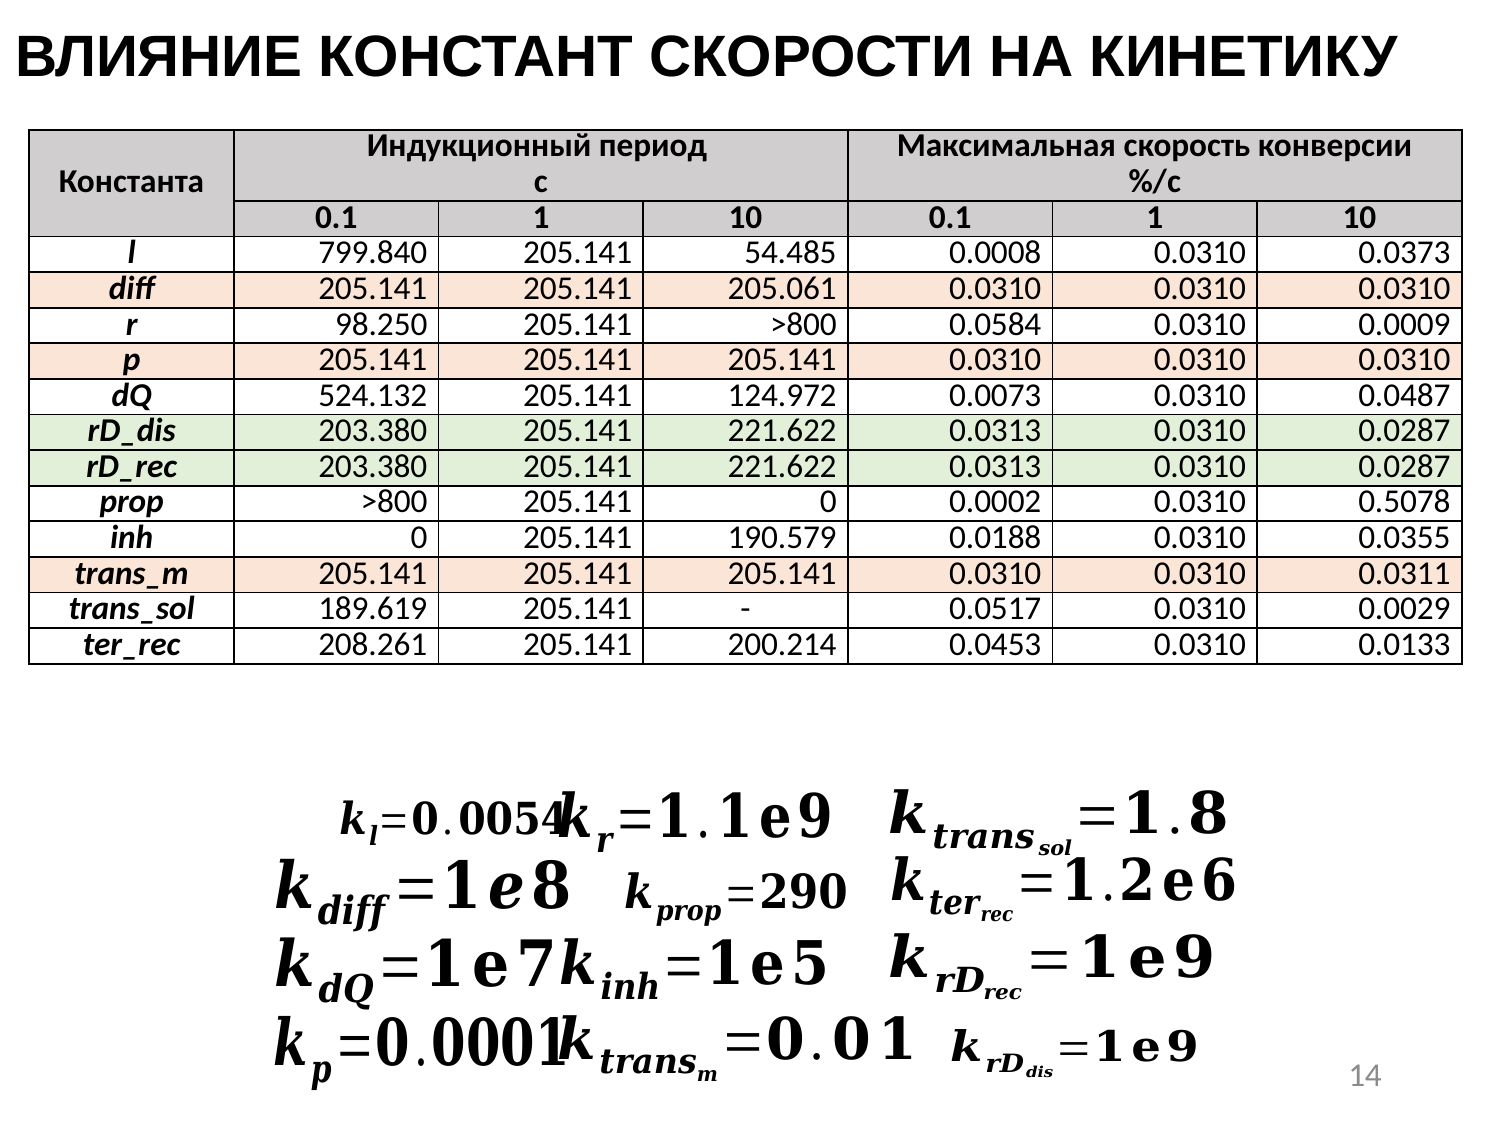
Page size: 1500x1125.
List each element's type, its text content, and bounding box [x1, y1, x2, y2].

table_cell 205.141 [439, 593, 642, 627]
table_cell 221.622 [644, 451, 847, 485]
table_cell 10 [1258, 202, 1461, 236]
table_cell 0.0310 [1053, 344, 1256, 378]
table_cell 205.141 [235, 344, 438, 378]
title Влияние констант скорости на кинетику [0, 0, 1500, 115]
table_cell 0.0310 [1258, 273, 1461, 307]
table_cell 524.132 [235, 380, 438, 414]
table_cell 0.0287 [1258, 451, 1461, 485]
table_cell 0.0311 [1258, 558, 1461, 592]
table_cell 205.061 [644, 273, 847, 307]
table_cell 0 [235, 522, 438, 556]
table_cell 205.141 [439, 629, 642, 663]
table_cell ter_rec [30, 629, 233, 663]
table_cell 0.0008 [849, 237, 1052, 271]
table_cell 0.0287 [1258, 415, 1461, 449]
table_cell 0.0310 [1053, 309, 1256, 342]
table_cell 0.0310 [1053, 487, 1256, 520]
table_cell 205.141 [644, 344, 847, 378]
table_cell 205.141 [439, 522, 642, 556]
table_cell 205.141 [439, 487, 642, 520]
table_cell 208.261 [235, 629, 438, 663]
table_cell trans_sol [30, 593, 233, 627]
table_cell rD_rec [30, 451, 233, 485]
table_cell 0.0188 [849, 522, 1052, 556]
table_cell 205.141 [439, 309, 642, 342]
table_cell 0.0310 [1053, 593, 1256, 627]
table_cell 0.0310 [849, 558, 1052, 592]
table_cell 205.141 [439, 451, 642, 485]
table_cell 0 [644, 487, 847, 520]
table_cell p [30, 344, 233, 378]
table_header Максимальная скорость конверсии %/с [849, 131, 1461, 200]
table_cell 0.0310 [1053, 273, 1256, 307]
table_cell >800 [235, 487, 438, 520]
table_cell 0.5078 [1258, 487, 1461, 520]
table_cell 0.0355 [1258, 522, 1461, 556]
table_cell prop [30, 487, 233, 520]
table_cell 0.0517 [849, 593, 1052, 627]
table_header Константа [30, 131, 233, 236]
table_cell l [30, 237, 233, 271]
table_cell 205.141 [644, 558, 847, 592]
table_cell 0.0373 [1258, 237, 1461, 271]
table_cell 0.0453 [849, 629, 1052, 663]
table_cell 0.0313 [849, 415, 1052, 449]
table_cell 0.0584 [849, 309, 1052, 342]
table_cell 205.141 [439, 380, 642, 414]
table_cell 124.972 [644, 380, 847, 414]
table_cell 0.1 [849, 202, 1052, 236]
table_cell 0.0029 [1258, 593, 1461, 627]
table_cell >800 [644, 309, 847, 342]
table_cell 205.141 [235, 558, 438, 592]
table_cell 0.0310 [1053, 629, 1256, 663]
table_cell inh [30, 522, 233, 556]
table_header Индукционный период с [235, 131, 847, 200]
table_cell 0.0487 [1258, 380, 1461, 414]
table_cell 10 [644, 202, 847, 236]
table_cell - [644, 593, 847, 627]
table_cell 0.0310 [1053, 451, 1256, 485]
table_cell 0.0310 [1053, 237, 1256, 271]
table_cell 205.141 [439, 344, 642, 378]
table_cell 205.141 [439, 558, 642, 592]
table_cell 205.141 [235, 273, 438, 307]
table_cell r [30, 309, 233, 342]
table_cell 205.141 [439, 273, 642, 307]
table_cell 1 [1053, 202, 1256, 236]
table_cell 0.0310 [1258, 344, 1461, 378]
table_cell 1 [439, 202, 642, 236]
table_cell diff [30, 273, 233, 307]
table_cell 221.622 [644, 415, 847, 449]
table_cell trans_m [30, 558, 233, 592]
table_cell 190.579 [644, 522, 847, 556]
table_cell rD_dis [30, 415, 233, 449]
table_cell 0.0310 [849, 344, 1052, 378]
table_cell 54.485 [644, 237, 847, 271]
table_cell 98.250 [235, 309, 438, 342]
table_cell 0.0133 [1258, 629, 1461, 663]
table_cell 0.0009 [1258, 309, 1461, 342]
slide_number 14 [1059, 1042, 1397, 1103]
table_cell 189.619 [235, 593, 438, 627]
table_cell 0.0310 [849, 273, 1052, 307]
table_cell 203.380 [235, 415, 438, 449]
table_cell dQ [30, 380, 233, 414]
table_cell 0.0310 [1053, 380, 1256, 414]
table_cell 799.840 [235, 237, 438, 271]
table_cell 0.0073 [849, 380, 1052, 414]
table_cell 0.0313 [849, 451, 1052, 485]
table_cell 205.141 [439, 415, 642, 449]
table_cell 0.0310 [1053, 558, 1256, 592]
table_cell 0.0310 [1053, 522, 1256, 556]
table_cell 0.0002 [849, 487, 1052, 520]
table_cell 0.1 [235, 202, 438, 236]
table_cell 200.214 [644, 629, 847, 663]
table_cell 0.0310 [1053, 415, 1256, 449]
table_cell 203.380 [235, 451, 438, 485]
table_cell 205.141 [439, 237, 642, 271]
